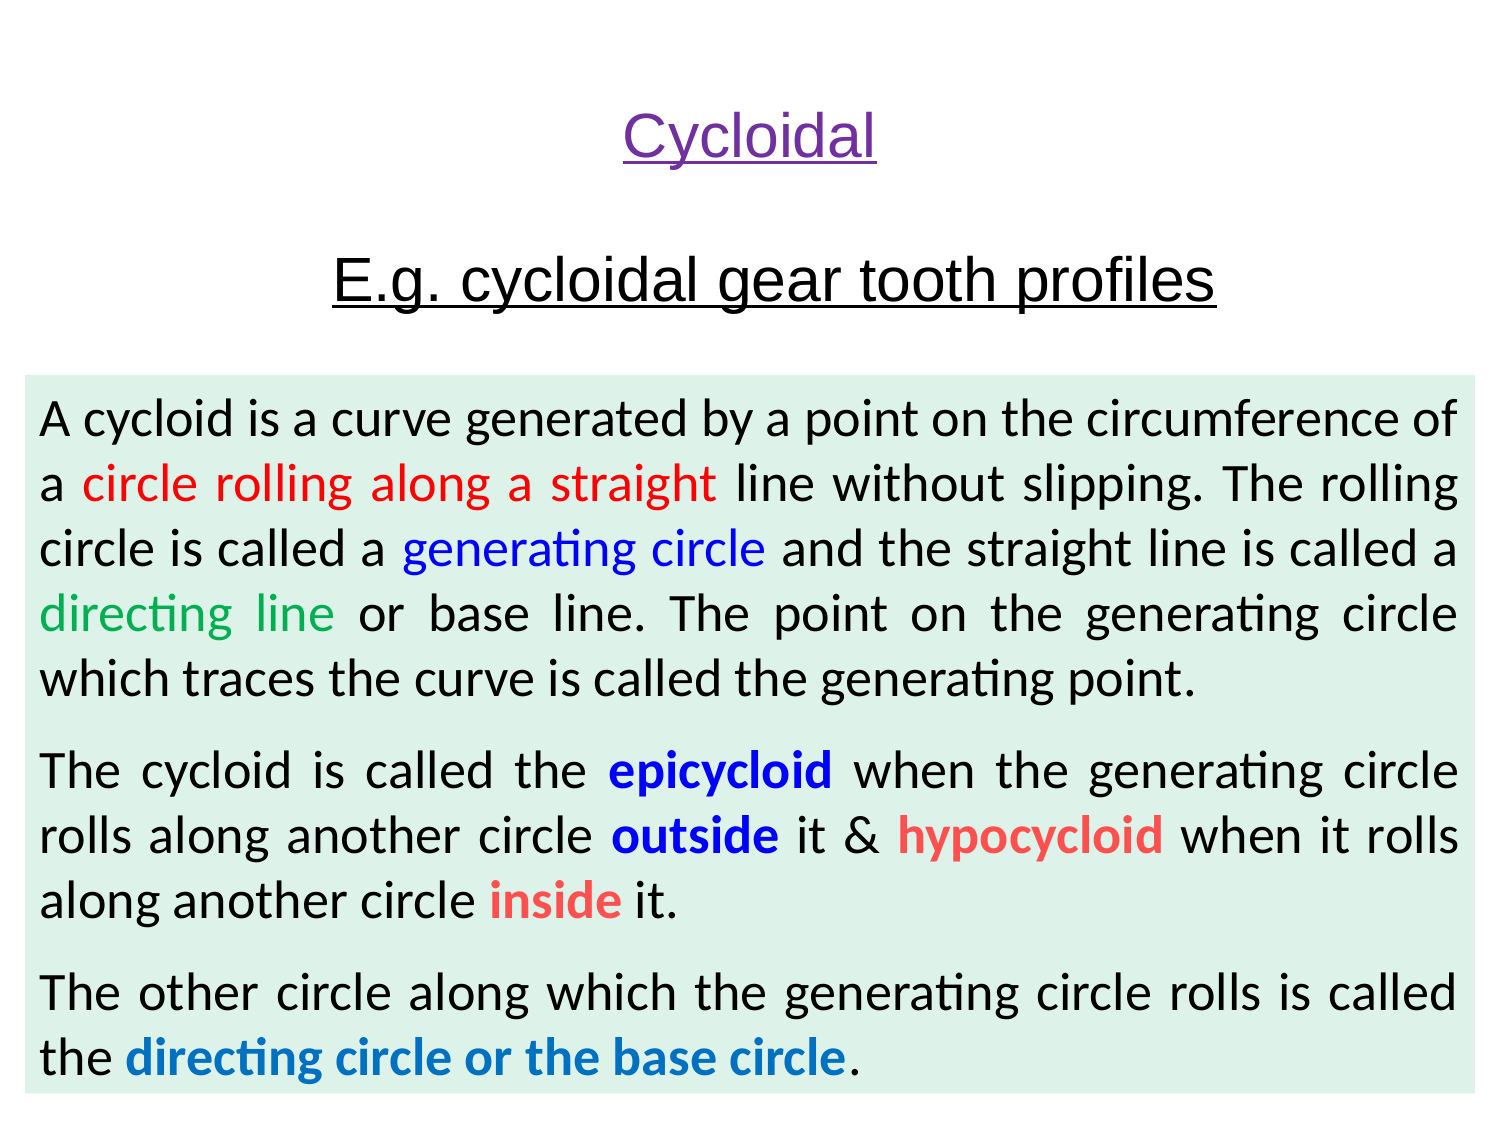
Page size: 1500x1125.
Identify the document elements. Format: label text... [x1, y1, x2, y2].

text_box A cycloid is a curve generated by a point on the circumference of a circle rolling along a straight line without slipping. The rolling circle is called a generating circle and the straight line is called a directing line or base line. The point on the generating circle which traces the curve is called the generating point. The cycloid is called the epicycloid when the generating circle rolls along another circle outside it & hypocycloid when it rolls along another circle inside it. The other circle along which the generating circle rolls is called the directing circle or the base circle. [24, 374, 1475, 1094]
text_box E.g. cycloidal gear tooth profiles [317, 231, 1233, 321]
text_box Cycloidal [608, 87, 892, 178]
slide_number 28 [1074, 1094, 1388, 1101]
